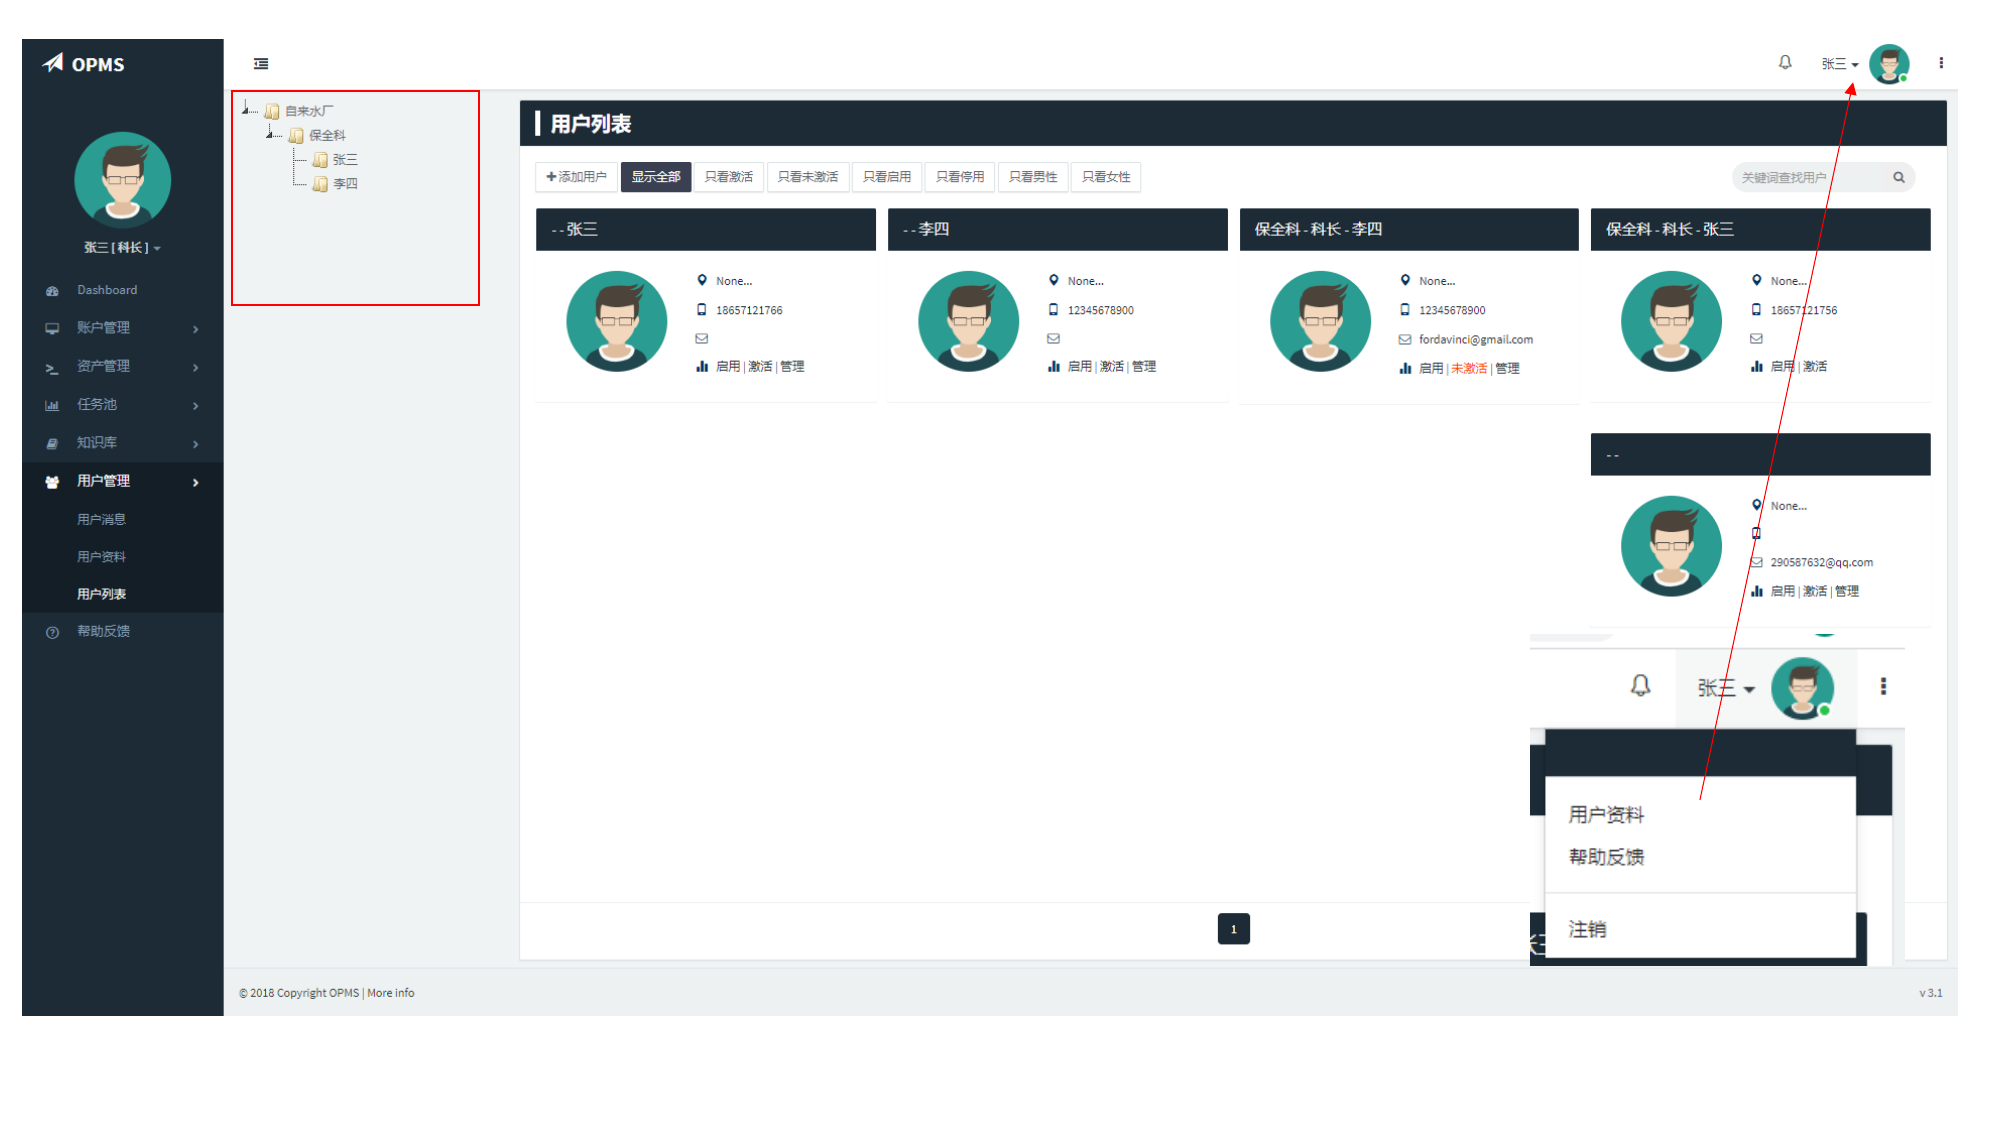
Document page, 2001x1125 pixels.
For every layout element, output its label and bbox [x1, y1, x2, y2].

picture [22, 39, 1958, 1016]
text_box [1699, 82, 1854, 800]
